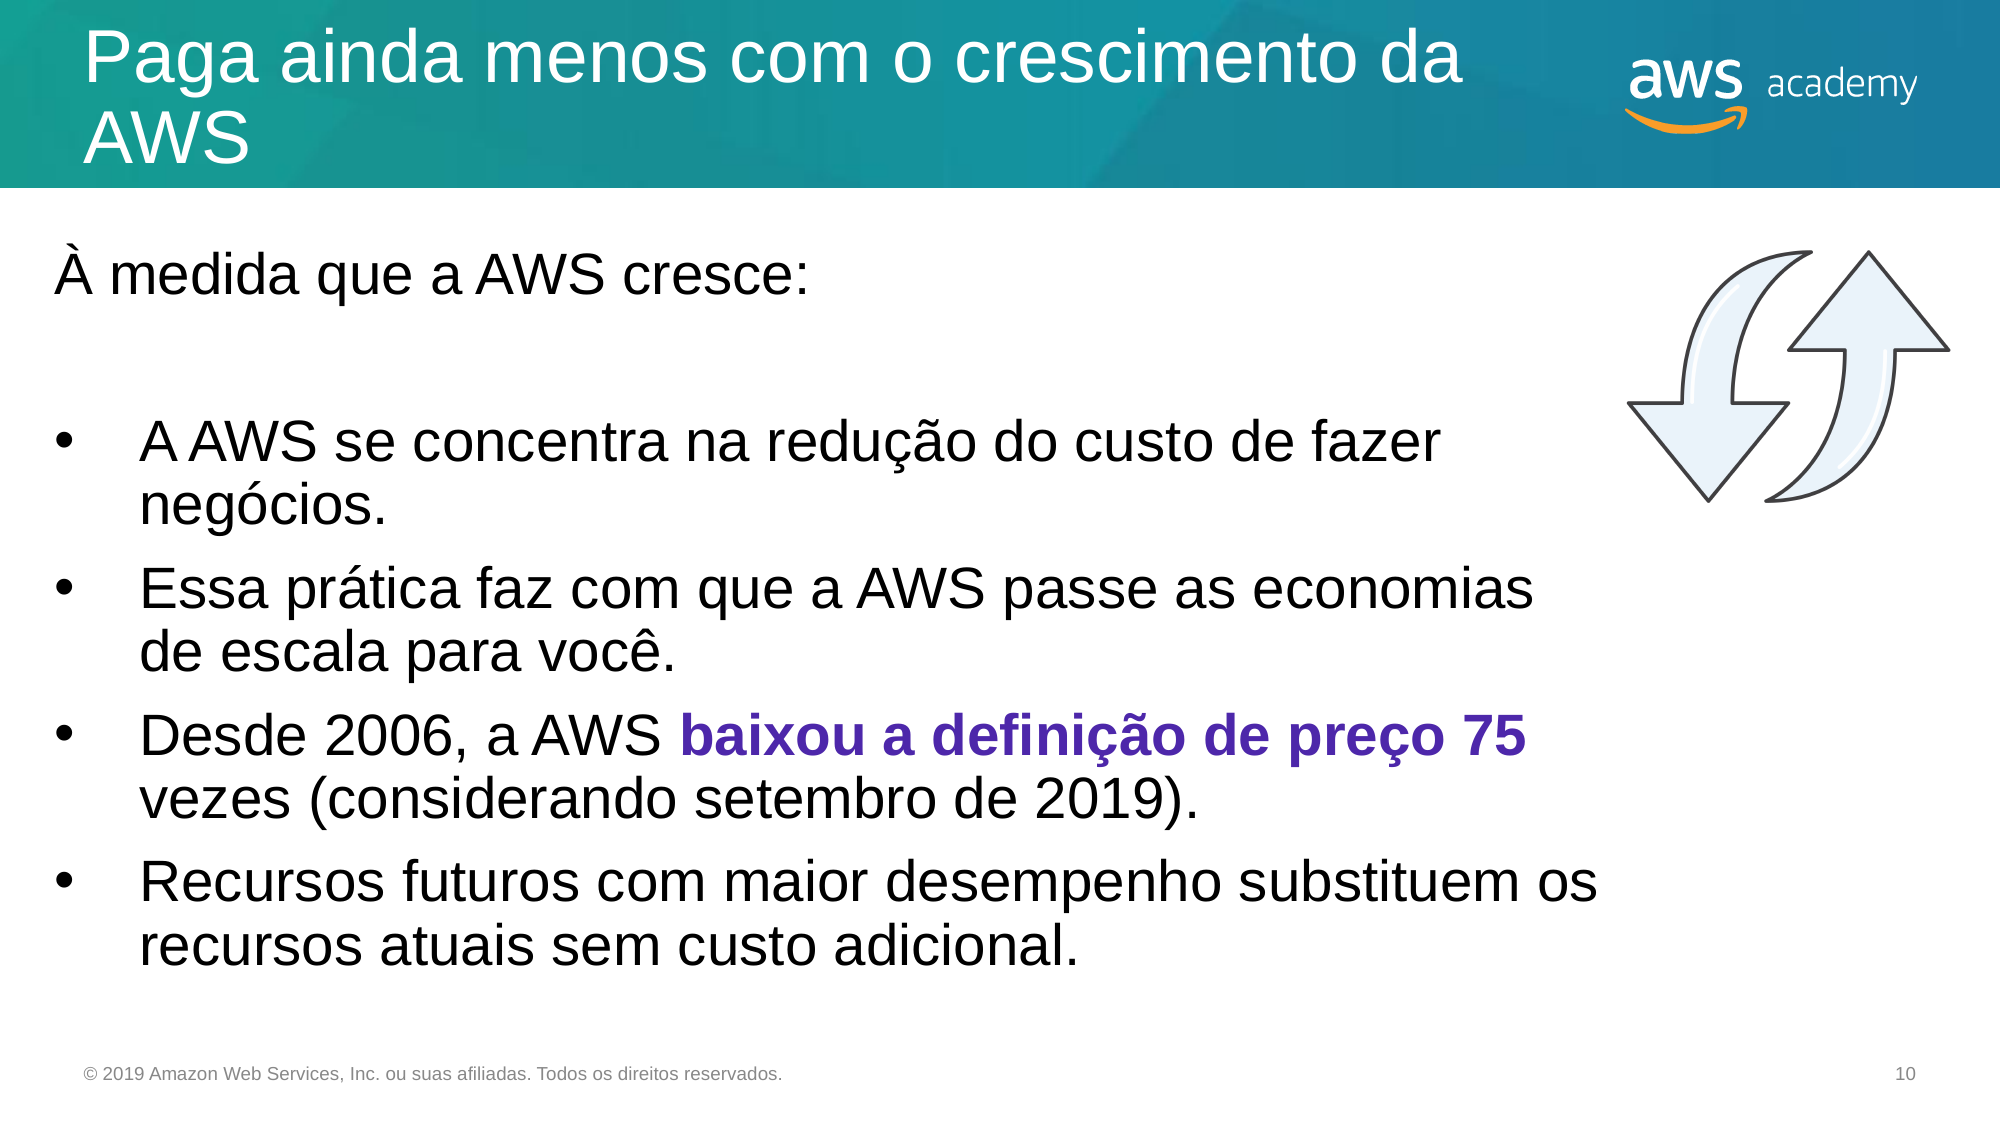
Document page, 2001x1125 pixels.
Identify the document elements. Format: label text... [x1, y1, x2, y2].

title Paga ainda menos com o crescimento da AWS [68, 59, 1640, 138]
slide_number 10 [1481, 1042, 1932, 1103]
list À medida que a AWS cresce: A AWS se concentra na redução do custo de fazer negócios. Essa prática faz com que a AWS passe as economias de escala para você. Desde 2006, a AWS baixou a definição de preço 75 vezes (considerando setembro de 2019). Recursos futuros com maior desempenho substituem os recursos atuais sem custo adicional. [39, 236, 1620, 1043]
picture [1619, 239, 1958, 509]
footer © 2019 Amazon Web Services, Inc. ou suas afiliadas. Todos os direitos reservados. [68, 1042, 807, 1103]
picture [0, 0, 2000, 188]
